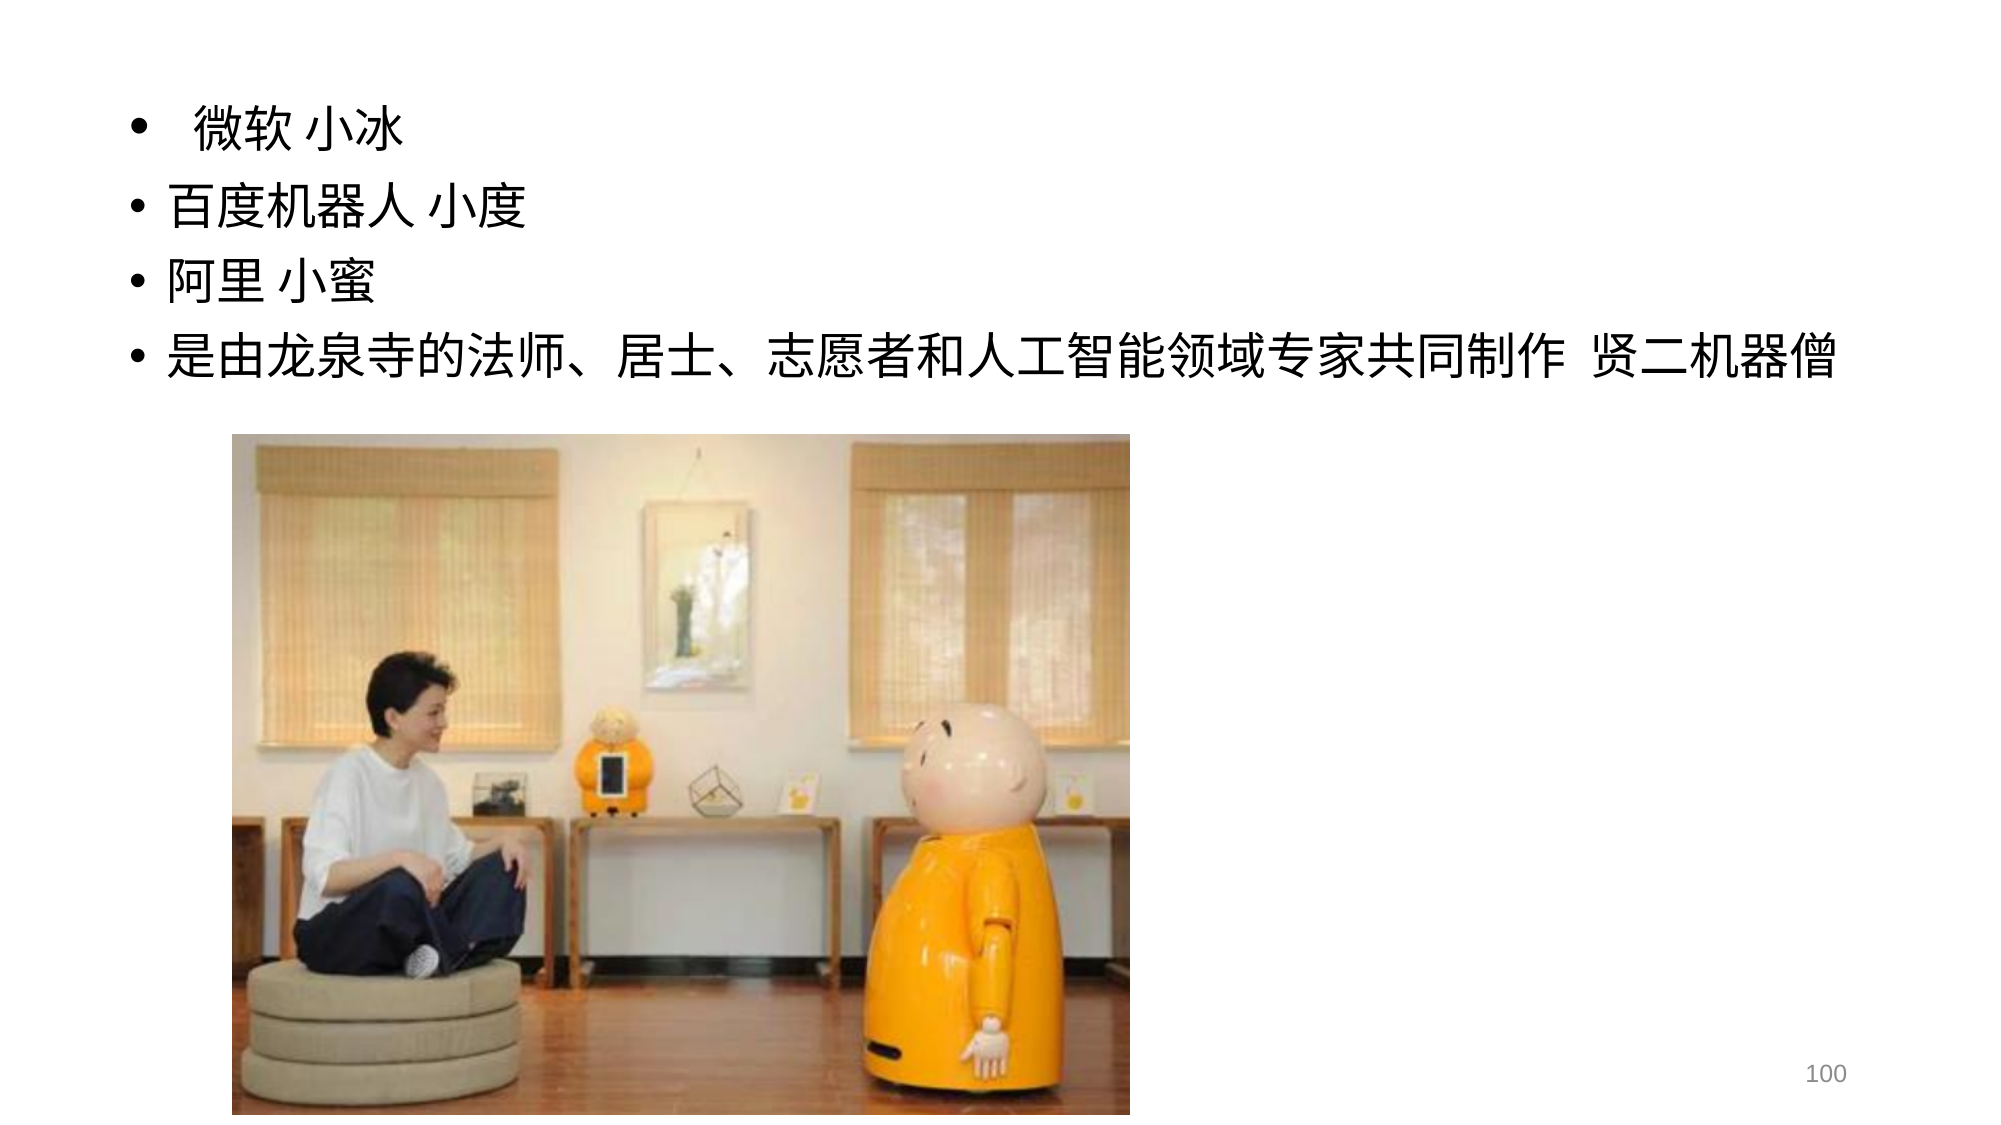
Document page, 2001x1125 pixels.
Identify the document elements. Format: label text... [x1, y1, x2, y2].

list 微软 小冰 百度机器人 小度 阿里 小蜜 是由龙泉寺的法师、居士、志愿者和人工智能领域专家共同制作 贤二机器僧 [114, 90, 1910, 433]
picture [232, 434, 1130, 1115]
slide_number 100 [1412, 1042, 1863, 1103]
